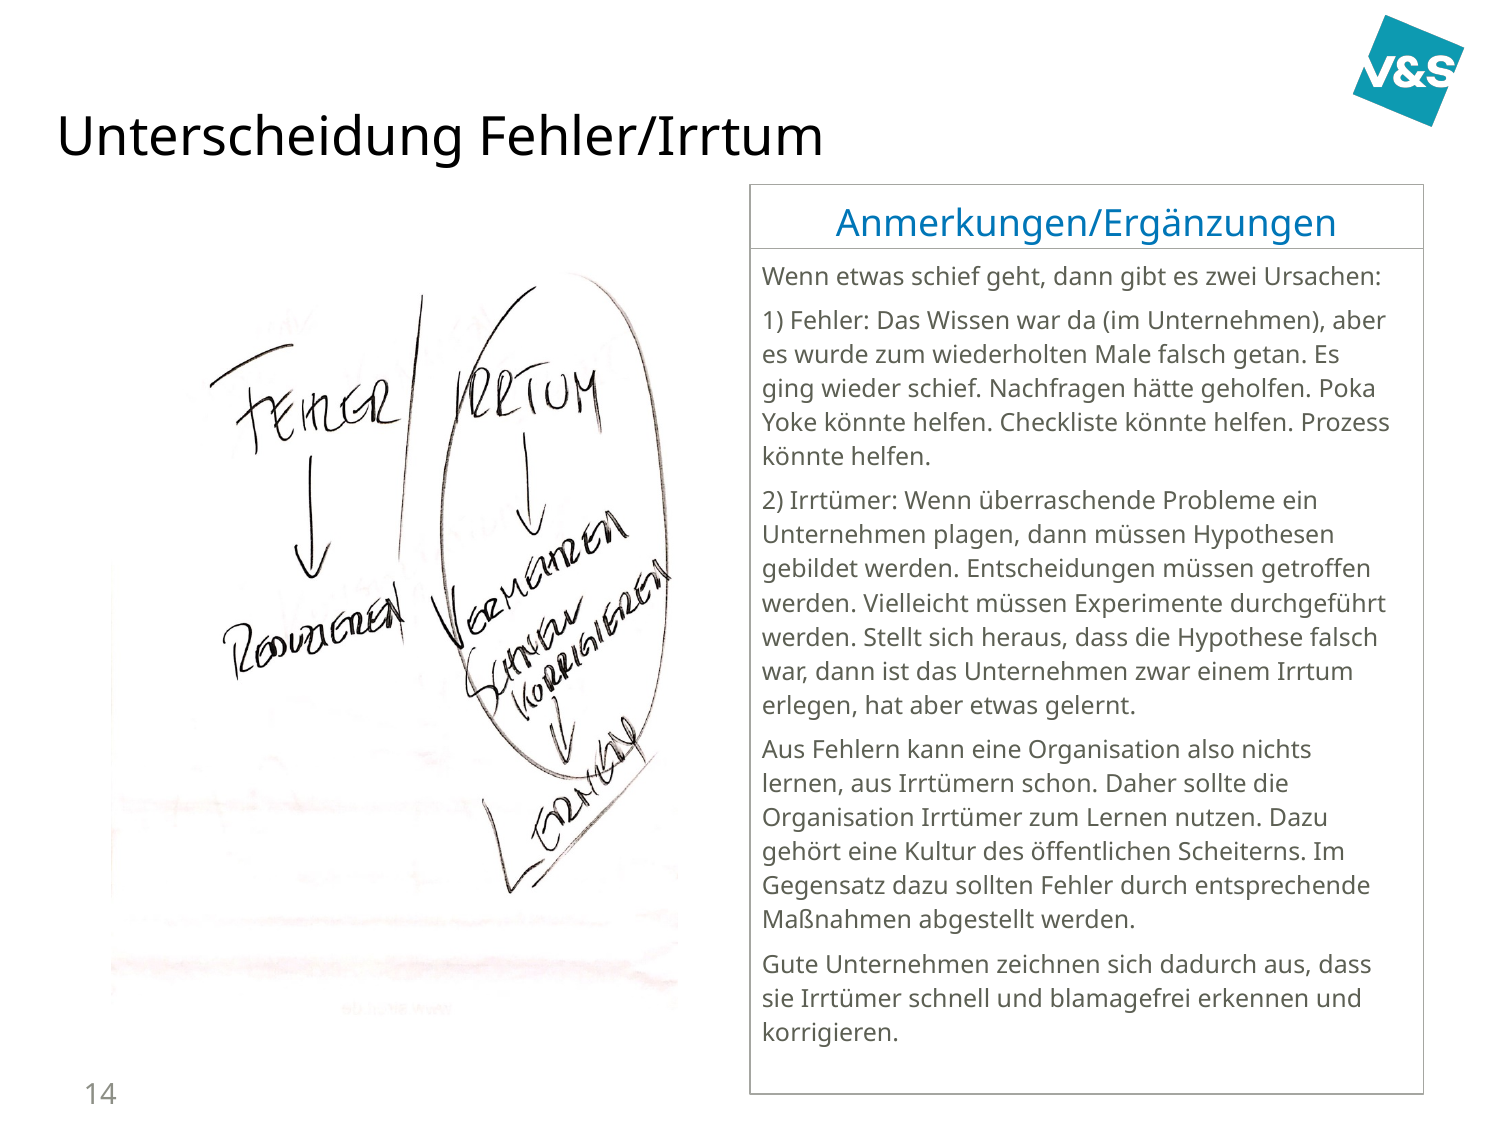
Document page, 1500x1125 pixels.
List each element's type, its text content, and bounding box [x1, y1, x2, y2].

picture [110, 232, 679, 1027]
text_box Anmerkungen/Ergänzungen [749, 184, 1424, 249]
picture [1352, 0, 1495, 128]
title Unterscheidung Fehler/Irrtum [55, 32, 1304, 174]
text_box Wenn etwas schief geht, dann gibt es zwei Ursachen: 1) Fehler: Das Wissen war da (im Unternehmen), aber es wurde zum wiederholten Male falsch getan. Es ging wieder schief. Nachfragen hätte geholfen. Poka Yoke könnte helfen. Checkliste könnte helfen. Prozess könnte helfen. 2) Irrtümer: Wenn überraschende Probleme ein Unternehmen plagen, dann müssen Hypothesen gebildet werden. Entscheidungen müssen getroffen werden. Vielleicht müssen Experimente durchgeführt werden. Stellt sich heraus, dass die Hypothese falsch war, dann ist das Unternehmen zwar einem Irrtum erlegen, hat aber etwas gelernt. Aus Fehlern kann eine Organisation also nichts lernen, aus Irrtümern schon. Daher sollte die Organisation Irrtümer zum Lernen nutzen. Dazu gehört eine Kultur des öffentlichen Scheiterns. Im Gegensatz dazu sollten Fehler durch entsprechende Maßnahmen abgestellt werden. Gute Unternehmen zeichnen sich dadurch aus, dass sie Irrtümer schnell und blamagefrei erkennen und korrigieren. [761, 248, 1412, 1083]
text_box [749, 249, 1424, 1095]
